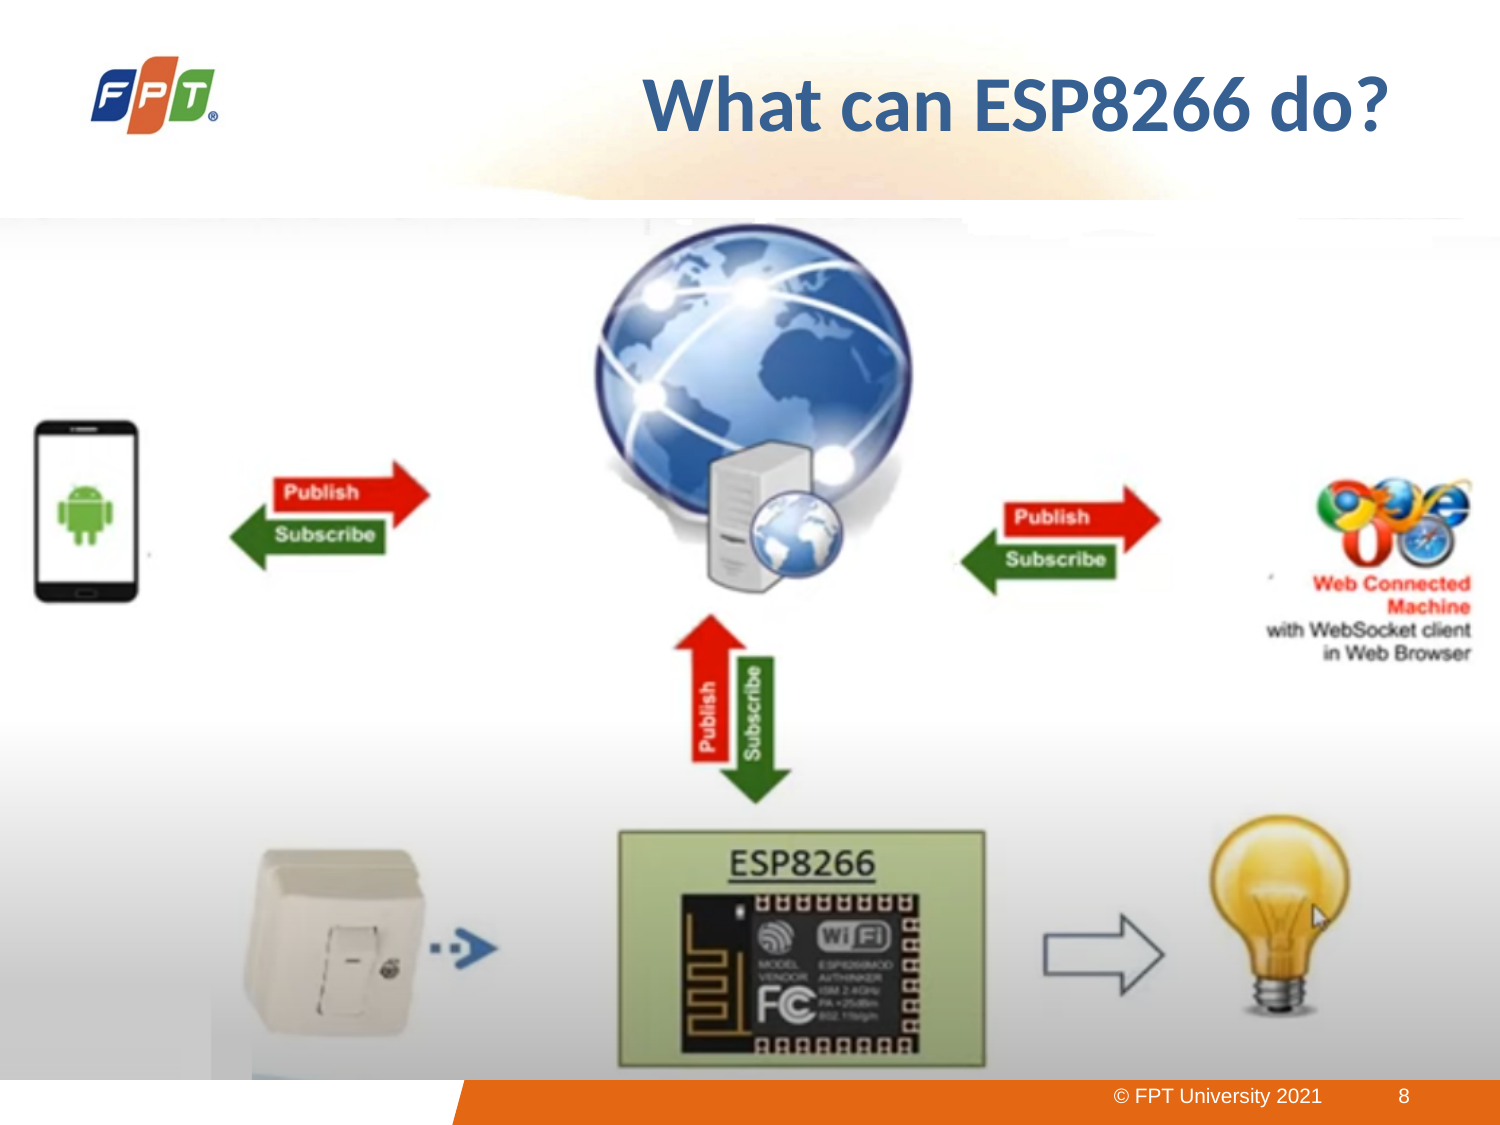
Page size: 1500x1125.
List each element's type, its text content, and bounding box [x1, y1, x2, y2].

picture [0, 0, 1500, 200]
picture [0, 218, 1500, 1125]
title What can ESP8266 do? [74, 44, 1426, 215]
